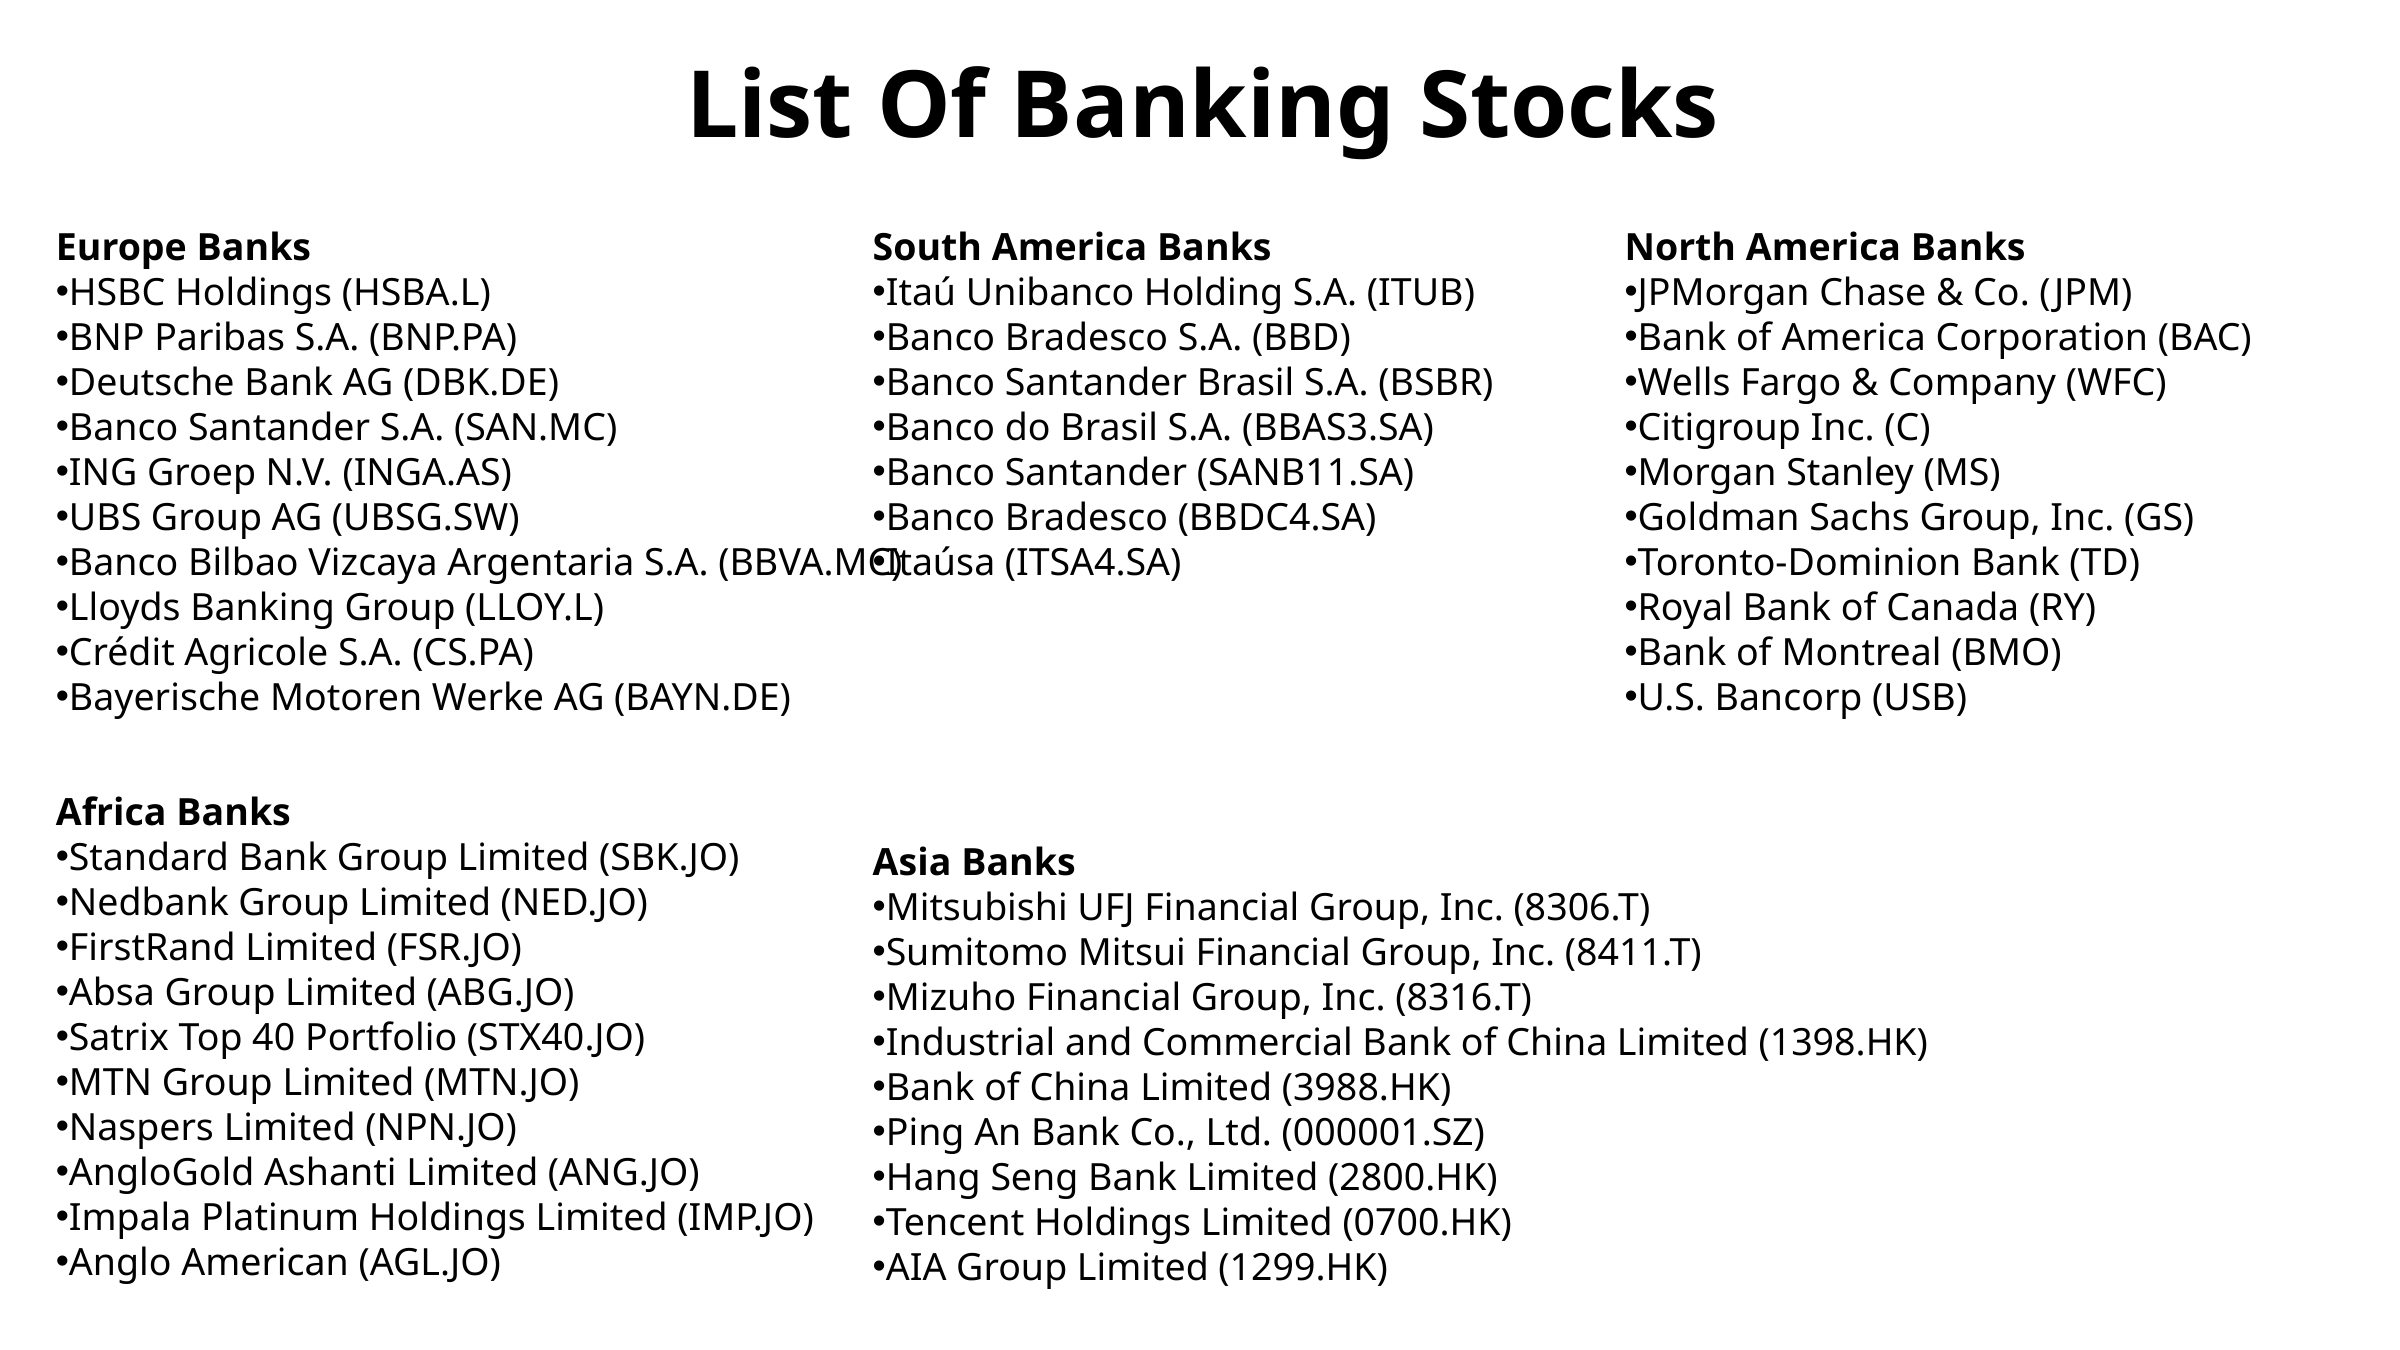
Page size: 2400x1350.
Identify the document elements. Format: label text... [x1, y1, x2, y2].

text_box South America Banks Itaú Unibanco Holding S.A. (ITUB) Banco Bradesco S.A. (BBD) Banco Santander Brasil S.A. (BSBR) Banco do Brasil S.A. (BBAS3.SA) Banco Santander (SANB11.SA) Banco Bradesco (BBDC4.SA) Itaúsa (ITSA4.SA) [1242, 215, 2058, 590]
text_box Europe Banks HSBC Holdings (HSBA.L) BNP Paribas S.A. (BNP.PA) Deutsche Bank AG (DBK.DE) Banco Santander S.A. (SAN.MC) ING Groep N.V. (INGA.AS) UBS Group AG (UBSG.SW) Banco Bilbao Vizcaya Argentaria S.A. (BBVA.MC) Lloyds Banking Group (LLOY.L) Crédit Agricole S.A. (CS.PA) Bayerische Motoren Werke AG (BAYN.DE) [41, 215, 1242, 725]
text_box List Of Banking Stocks [671, 37, 1759, 164]
text_box North America Banks JPMorgan Chase & Co. (JPM) Bank of America Corporation (BAC) Wells Fargo & Company (WFC) Citigroup Inc. (C) Morgan Stanley (MS) Goldman Sachs Group, Inc. (GS) Toronto-Dominion Bank (TD) Royal Bank of Canada (RY) Bank of Montreal (BMO) U.S. Bancorp (USB) [1609, 215, 2400, 725]
text_box Asia Banks Mitsubishi UFJ Financial Group, Inc. (8306.T) Sumitomo Mitsui Financial Group, Inc. (8411.T) Mizuho Financial Group, Inc. (8316.T) Industrial and Commercial Bank of China Limited (1398.HK) Bank of China Limited (3988.HK) Ping An Bank Co., Ltd. (000001.SZ) Hang Seng Bank Limited (2800.HK) Tencent Holdings Limited (0700.HK) AIA Group Limited (1299.HK) [857, 830, 2058, 1296]
text_box Africa Banks Standard Bank Group Limited (SBK.JO) Nedbank Group Limited (NED.JO) FirstRand Limited (FSR.JO) Absa Group Limited (ABG.JO) Satrix Top 40 Portfolio (STX40.JO) MTN Group Limited (MTN.JO) Naspers Limited (NPN.JO) AngloGold Ashanti Limited (ANG.JO) Impala Platinum Holdings Limited (IMP.JO) Anglo American (AGL.JO) [41, 780, 1242, 1291]
